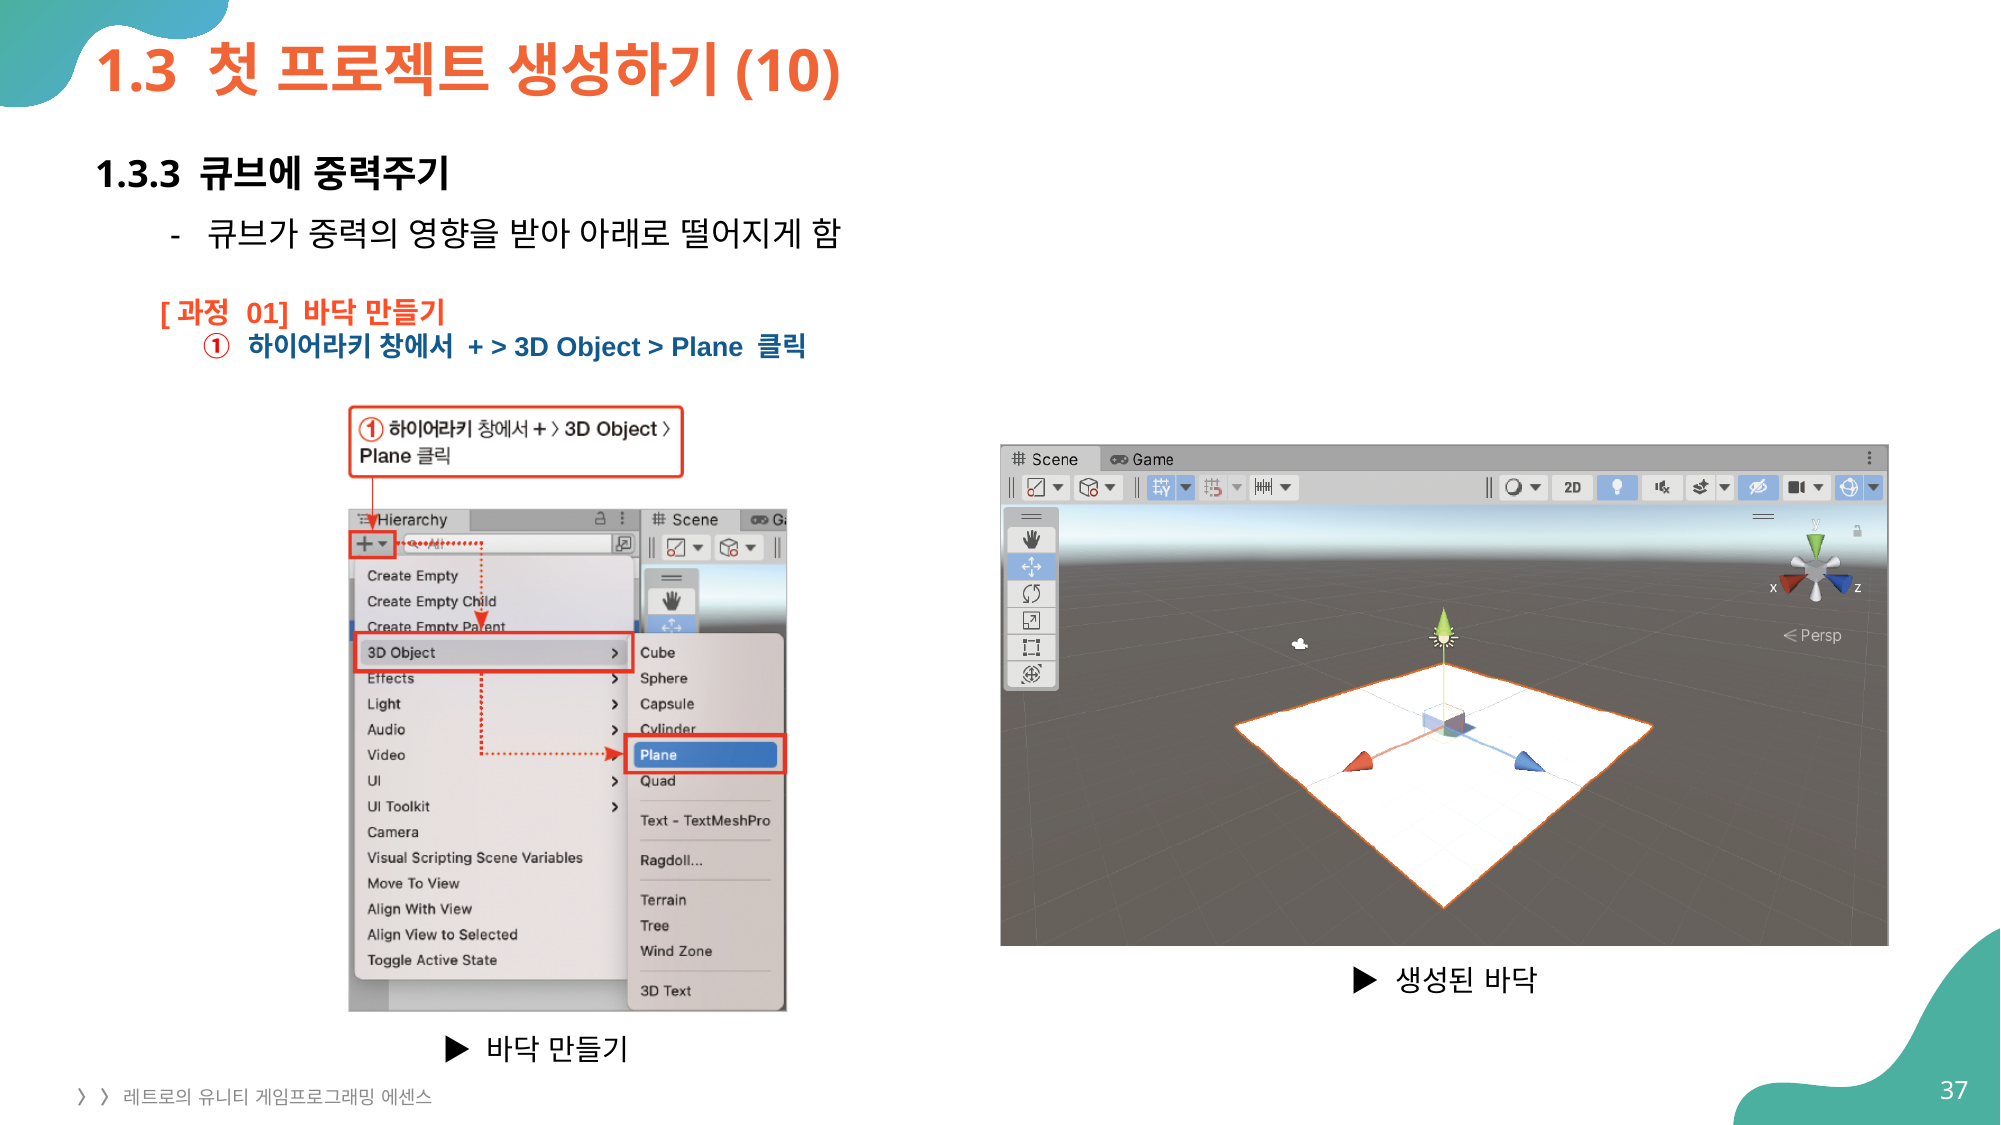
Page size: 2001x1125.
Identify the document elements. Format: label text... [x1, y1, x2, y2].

footer 〉 〉 레트로의 유니티 게임프로그래밍 에센스 [63, 1085, 738, 1109]
title 1.3 첫 프로젝트 생성하기(10) [79, 17, 1931, 128]
picture [999, 444, 1889, 946]
list 1.3.3 큐브에 중력주기 큐브가 중력의 영향을 받아 아래로 떨어지게 함 [79, 133, 1931, 493]
text_box ▶ 생성된 바닥 [1178, 954, 1711, 1005]
text_box ▶ 바닥 만들기 [269, 1024, 803, 1074]
slide_number 37 [1917, 1061, 1984, 1122]
picture [335, 399, 794, 1021]
text_box [과정 01] 바닥 만들기 하이어라키 창에서 + > 3D Object > Plane 클릭 [145, 287, 927, 370]
